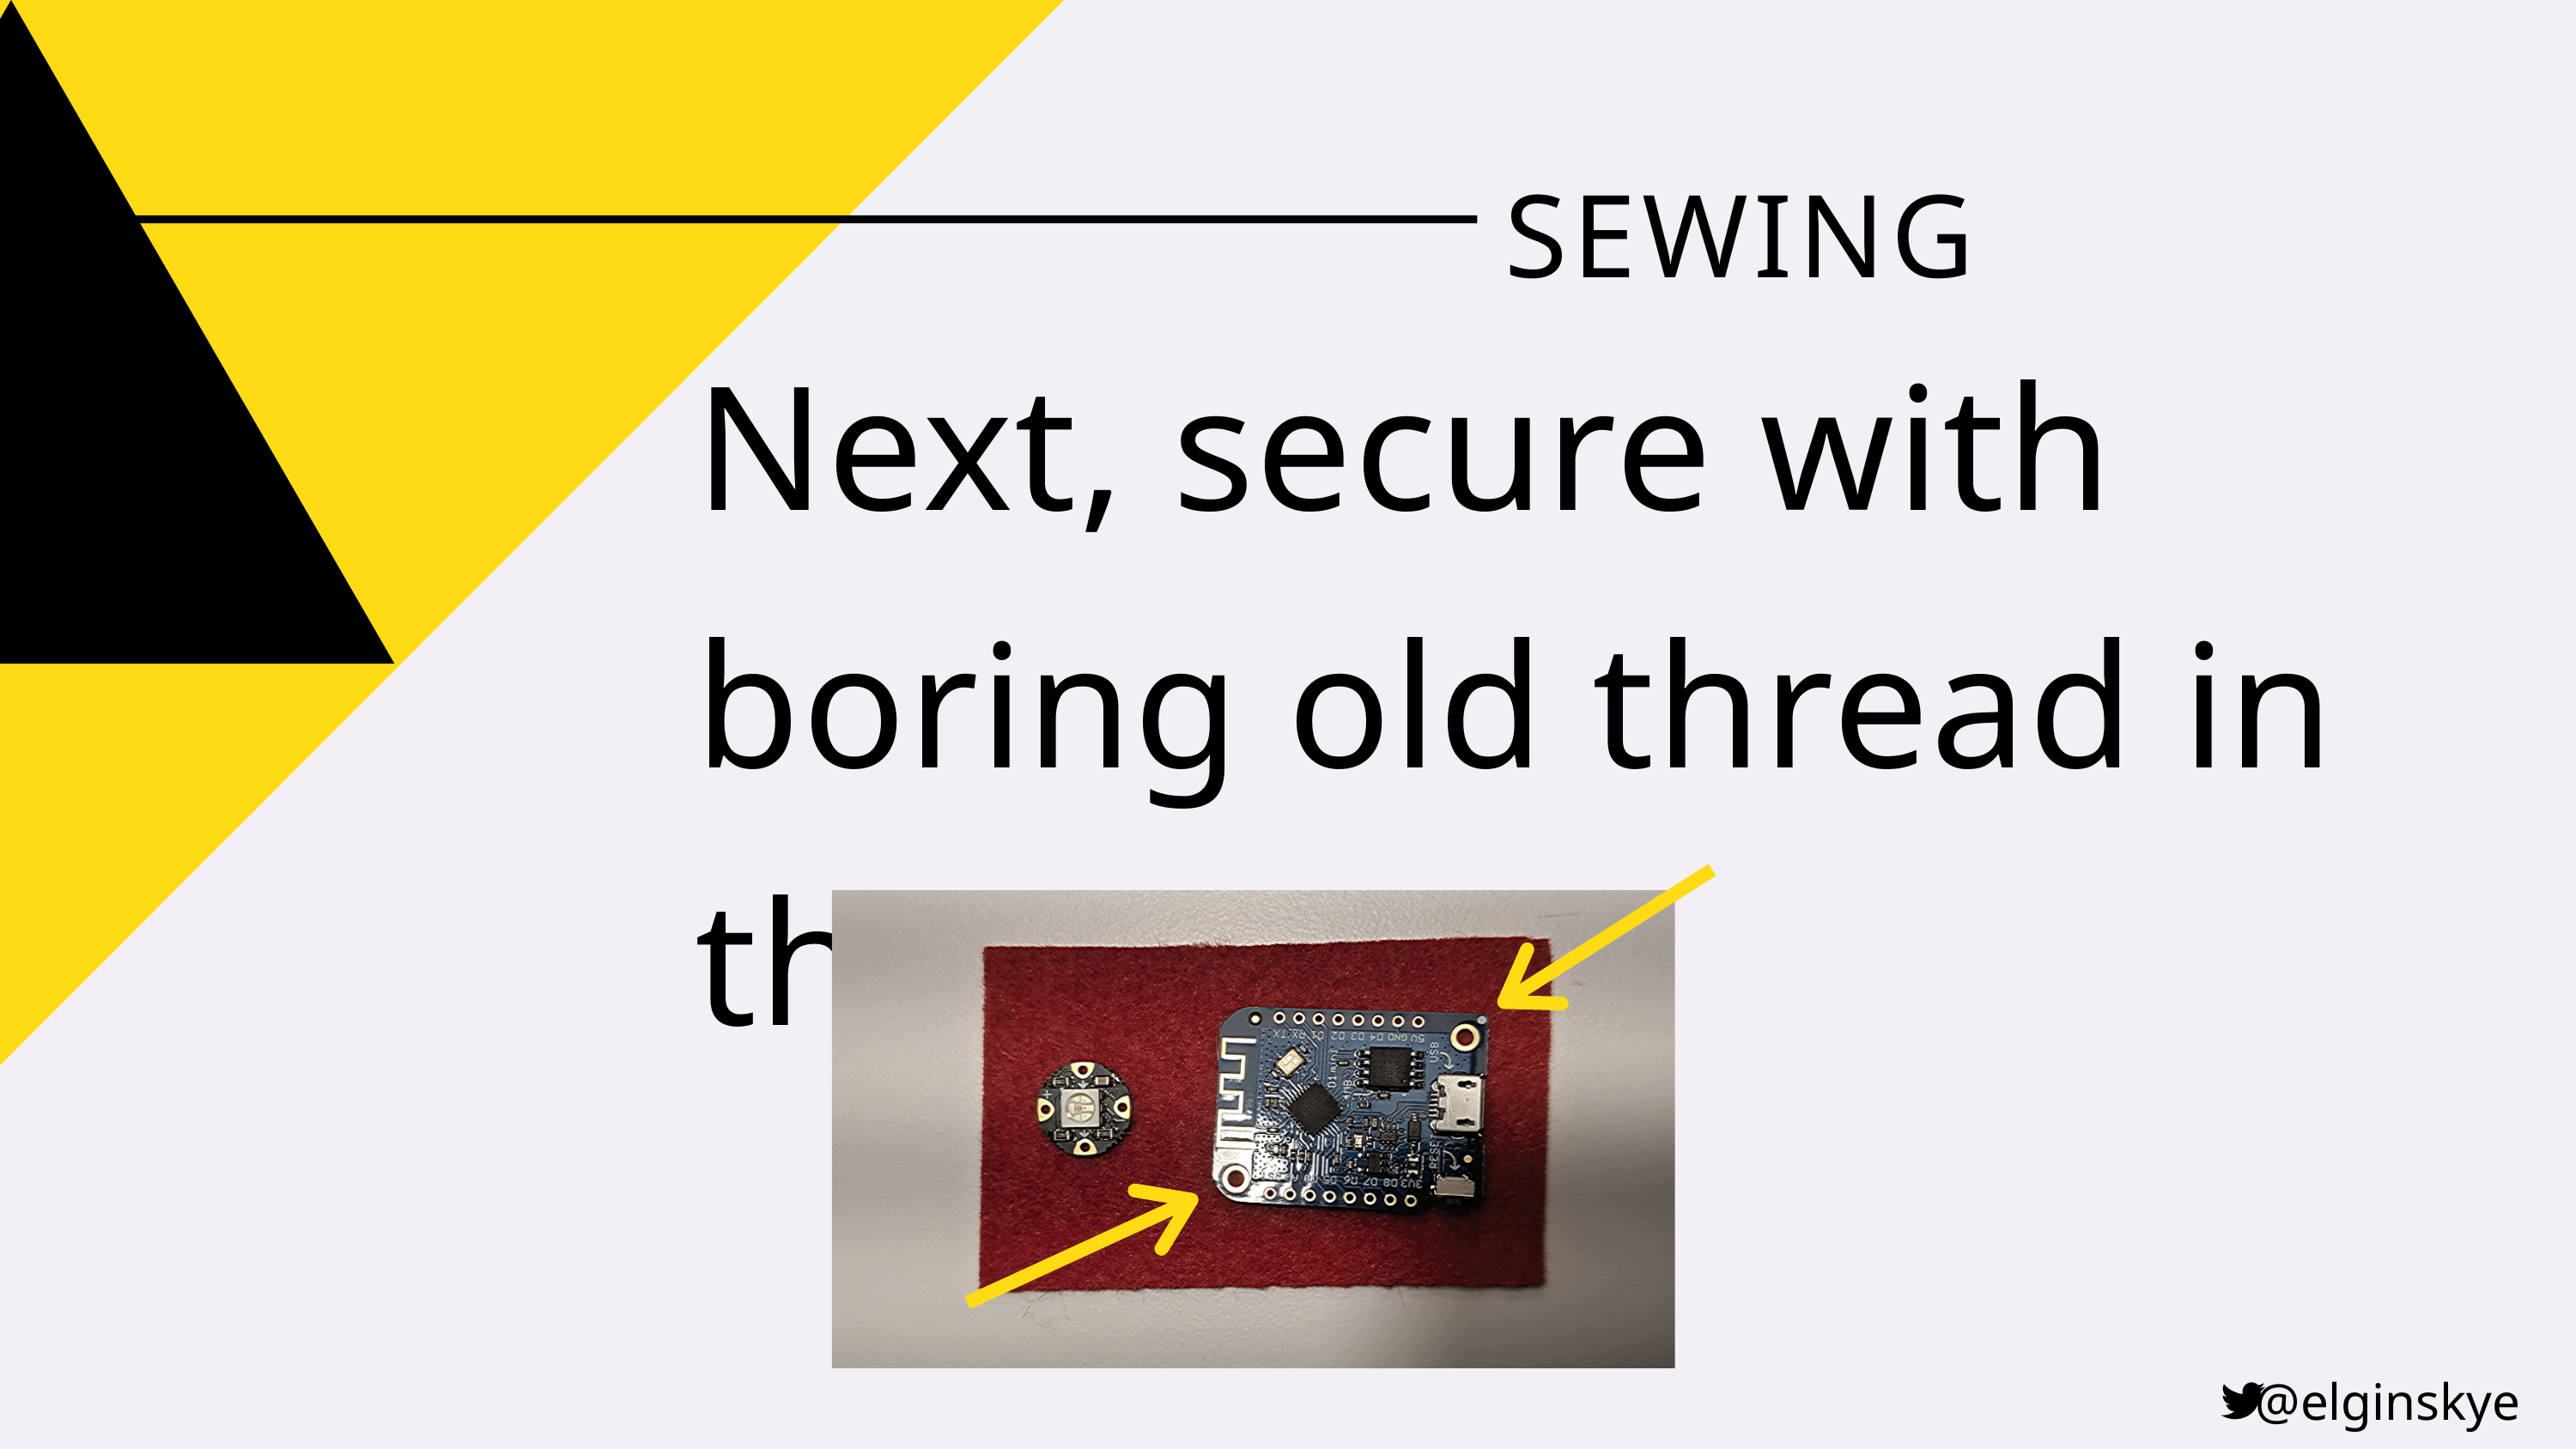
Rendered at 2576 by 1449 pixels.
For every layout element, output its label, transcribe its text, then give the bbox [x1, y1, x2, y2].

text_box [1070, 215, 1478, 224]
text_box Next, secure with boring old thread in the corners [1070, 288, 2498, 1060]
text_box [1504, 163, 2576, 301]
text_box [2141, 1367, 2576, 1429]
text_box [0, 0, 395, 664]
picture [831, 707, 1675, 1449]
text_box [0, 0, 1066, 1065]
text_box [1478, 898, 1733, 978]
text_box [955, 1210, 1210, 1289]
